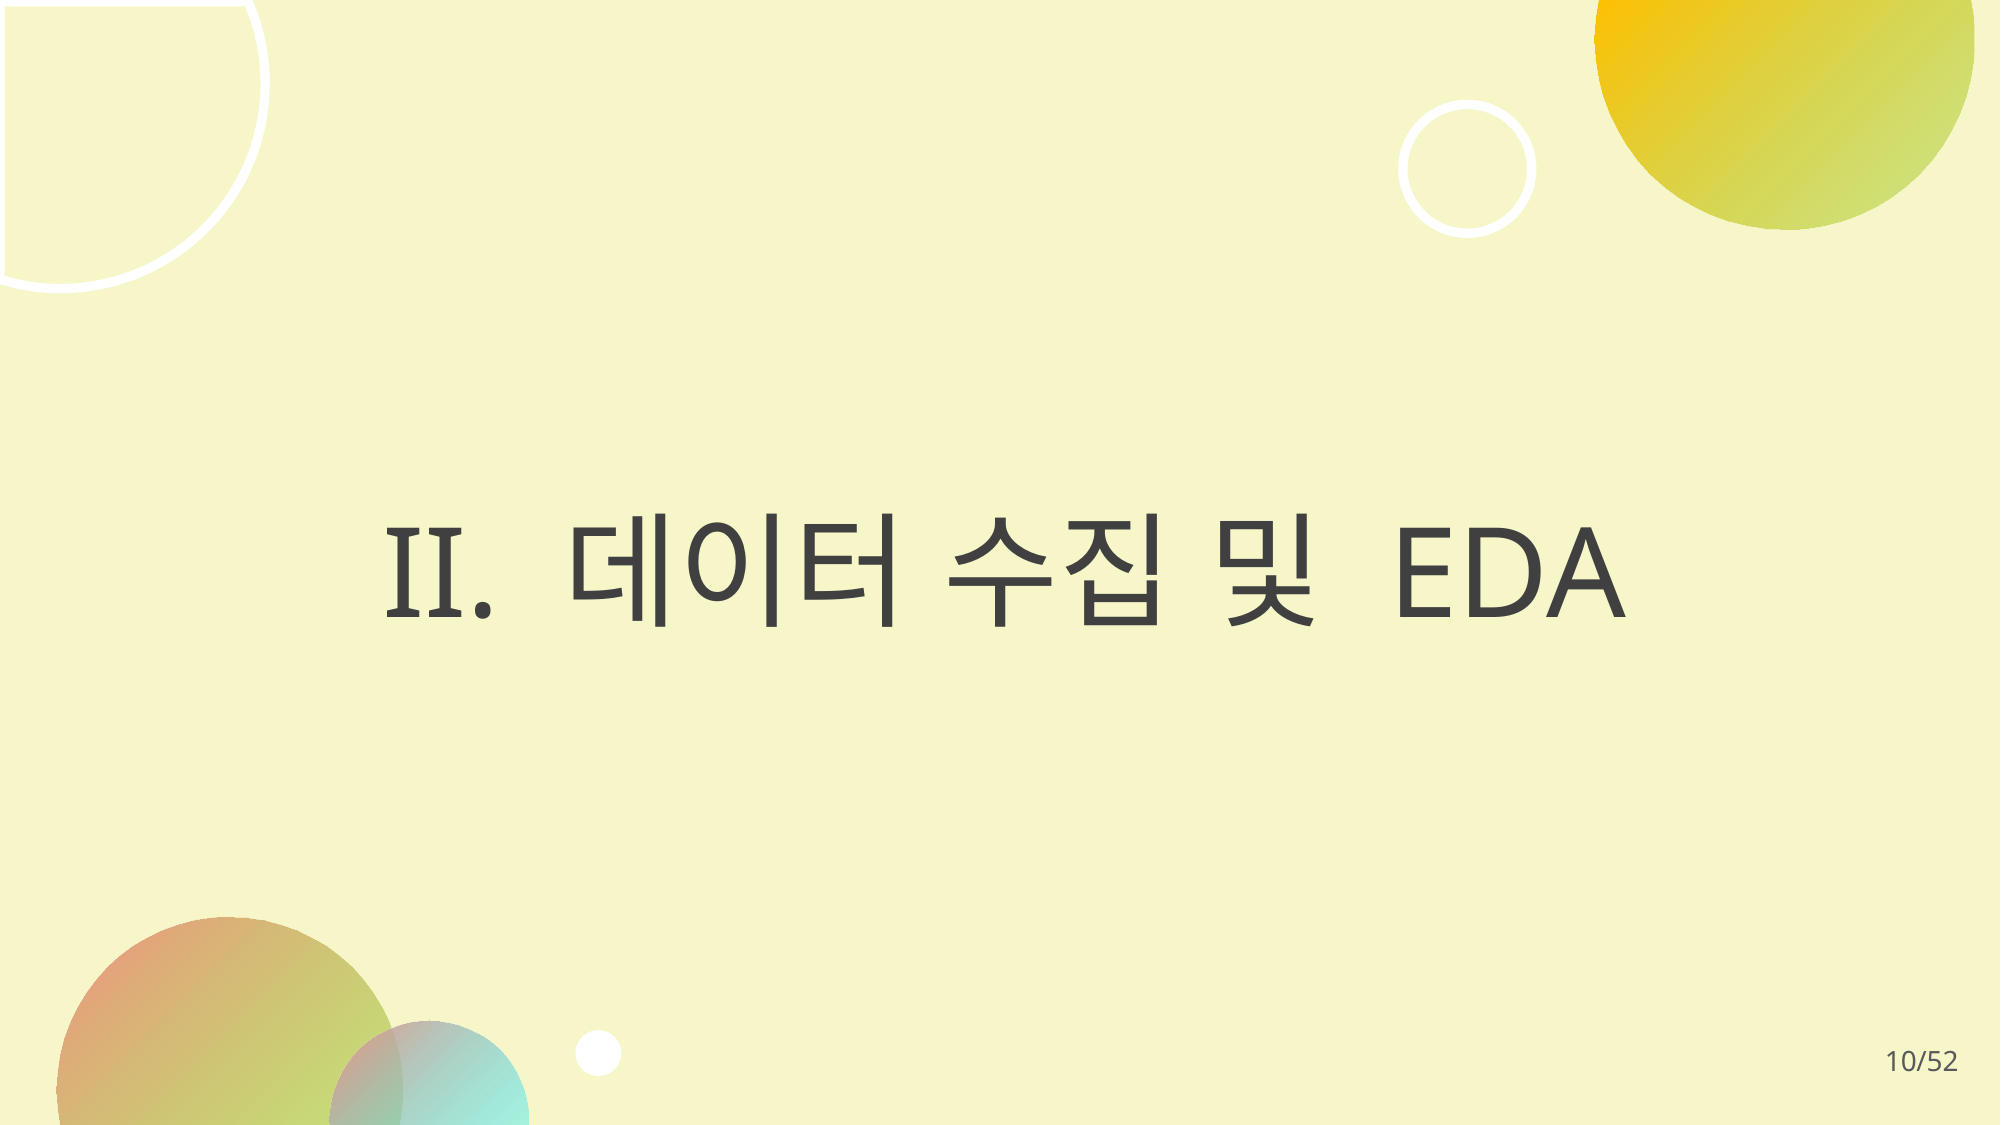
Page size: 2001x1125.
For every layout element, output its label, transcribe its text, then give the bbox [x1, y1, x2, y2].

title II. 데이터 수집 및 EDA [68, 472, 1932, 653]
slide_number 10/52 [1828, 1019, 1974, 1106]
